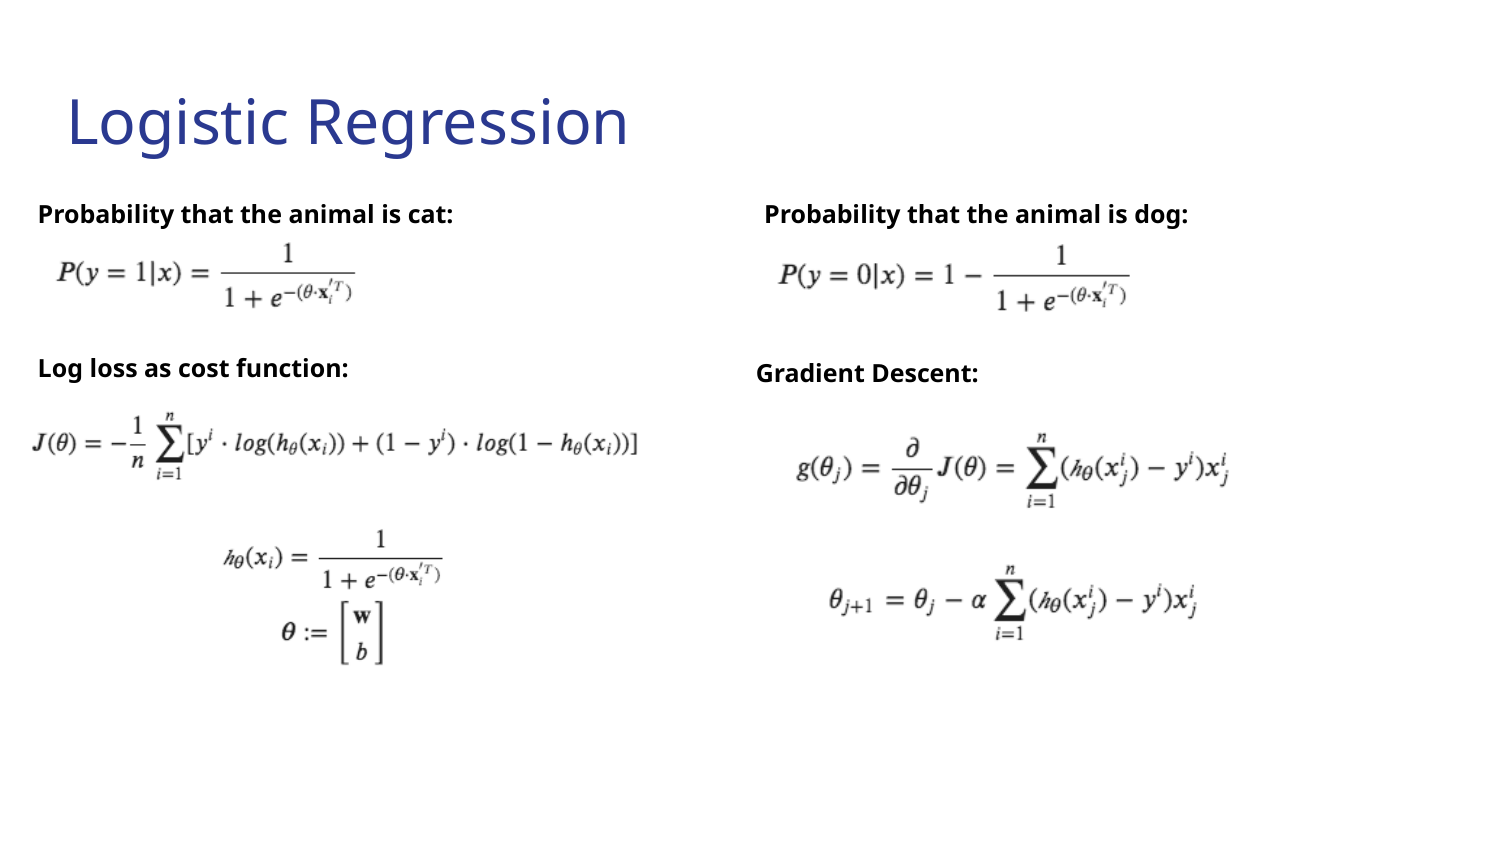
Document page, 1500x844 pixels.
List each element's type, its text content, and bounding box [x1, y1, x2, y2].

picture [0, 396, 677, 675]
title Logistic Regression [51, 67, 1449, 167]
text_box Probability that the animal is dog: [749, 183, 1368, 242]
text_box Gradient Descent: [740, 342, 1360, 402]
picture [748, 224, 1156, 325]
text_box Probability that the animal is cat: [22, 183, 642, 242]
text_box Log loss as cost function: [22, 338, 642, 395]
picture [0, 223, 448, 324]
picture [779, 388, 1297, 675]
